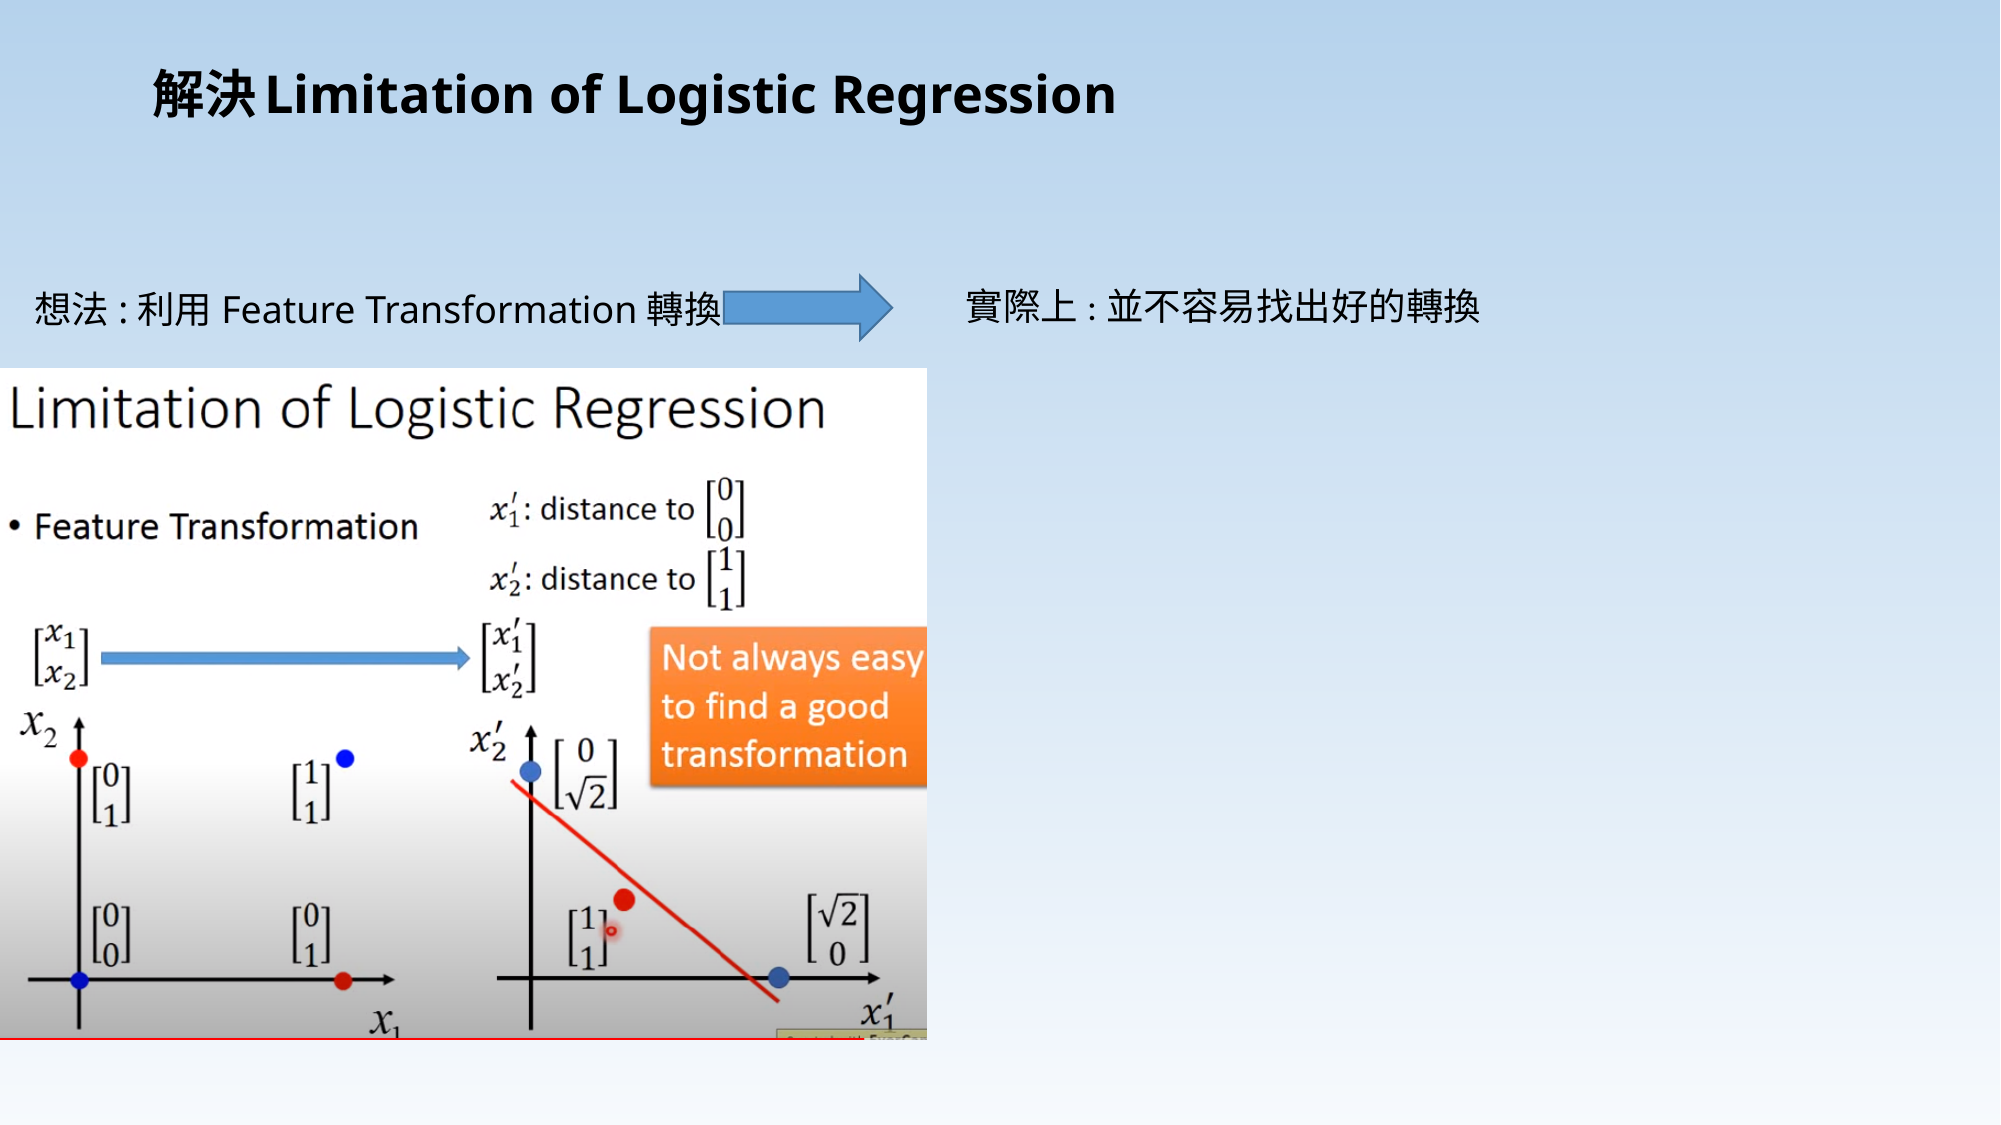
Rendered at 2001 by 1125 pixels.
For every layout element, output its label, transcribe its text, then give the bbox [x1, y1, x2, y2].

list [0, 368, 927, 1040]
text_box [722, 273, 894, 343]
title 解決Limitation of Logistic Regression [137, 59, 1863, 134]
text_box 實際上:並不容易找出好的轉換 [950, 275, 1759, 336]
text_box 想法:利用Feature Transformation轉換 [19, 279, 761, 339]
